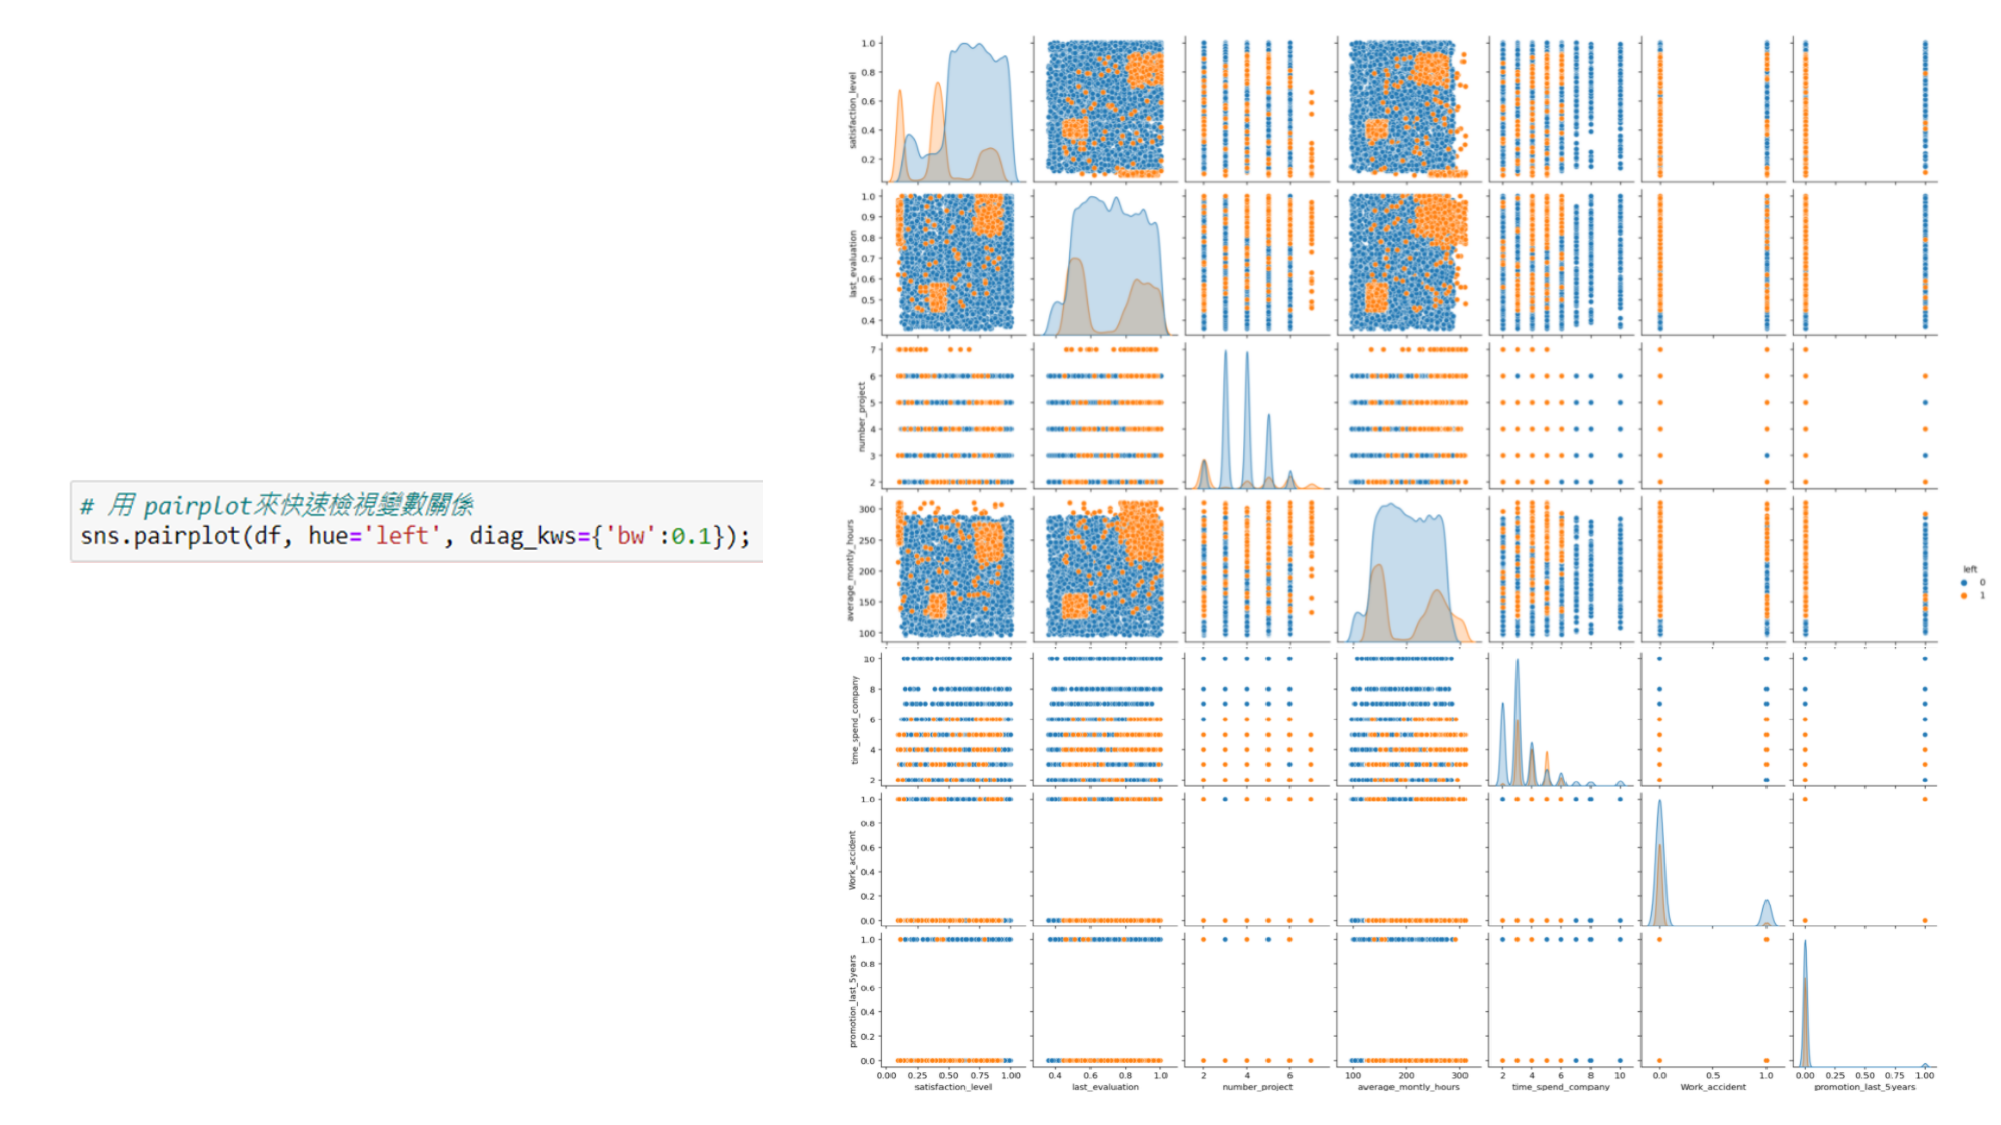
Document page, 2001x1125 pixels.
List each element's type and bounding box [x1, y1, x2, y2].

picture [68, 478, 763, 563]
picture [840, 28, 2000, 1097]
